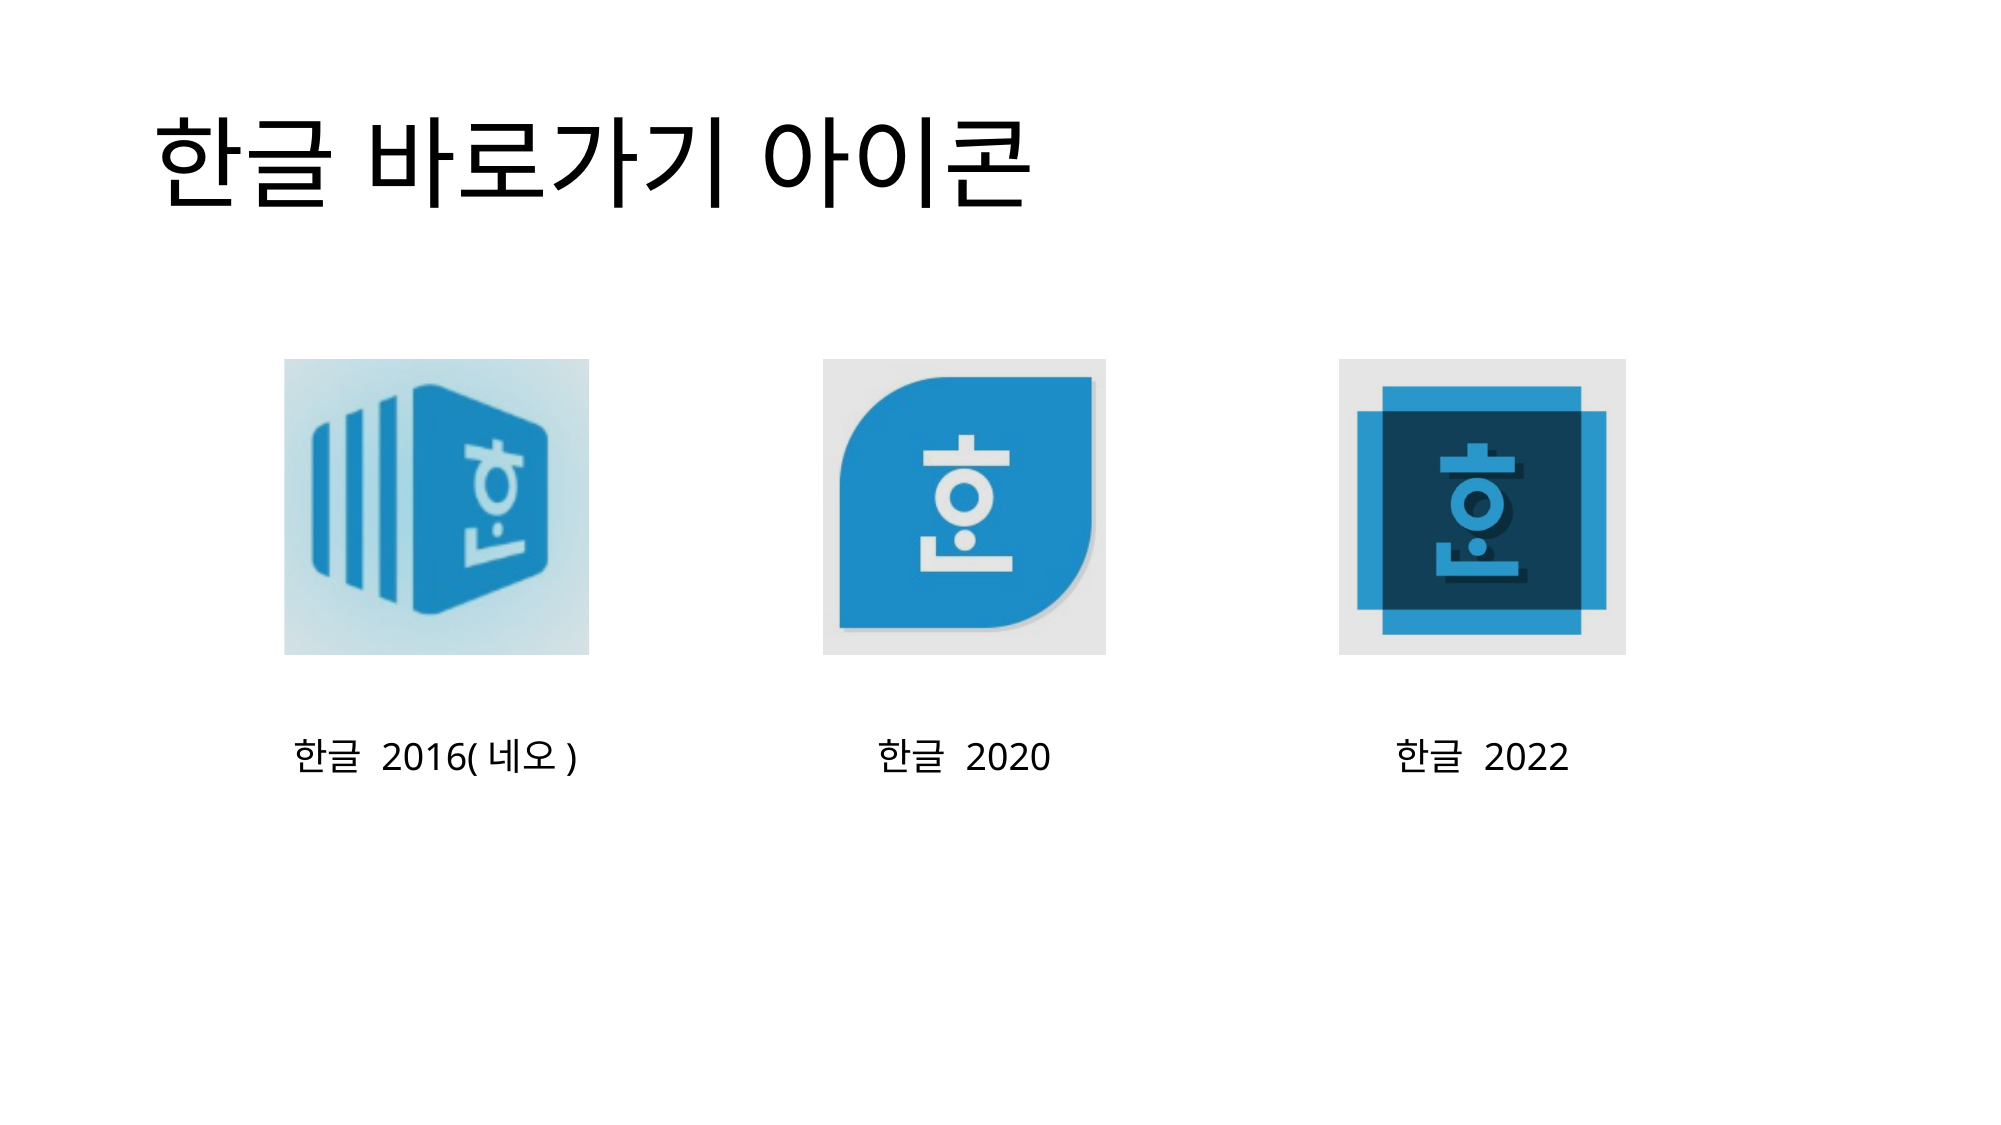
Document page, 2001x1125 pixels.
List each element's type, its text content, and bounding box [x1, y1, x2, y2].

picture [284, 359, 590, 655]
text_box 한글 2016(네오) [278, 725, 592, 786]
text_box 한글 2022 [1380, 725, 1585, 786]
picture [1339, 359, 1626, 655]
text_box 한글 2020 [862, 725, 1067, 786]
title 한글 바로가기 아이콘 [137, 59, 1863, 278]
picture [823, 359, 1106, 655]
